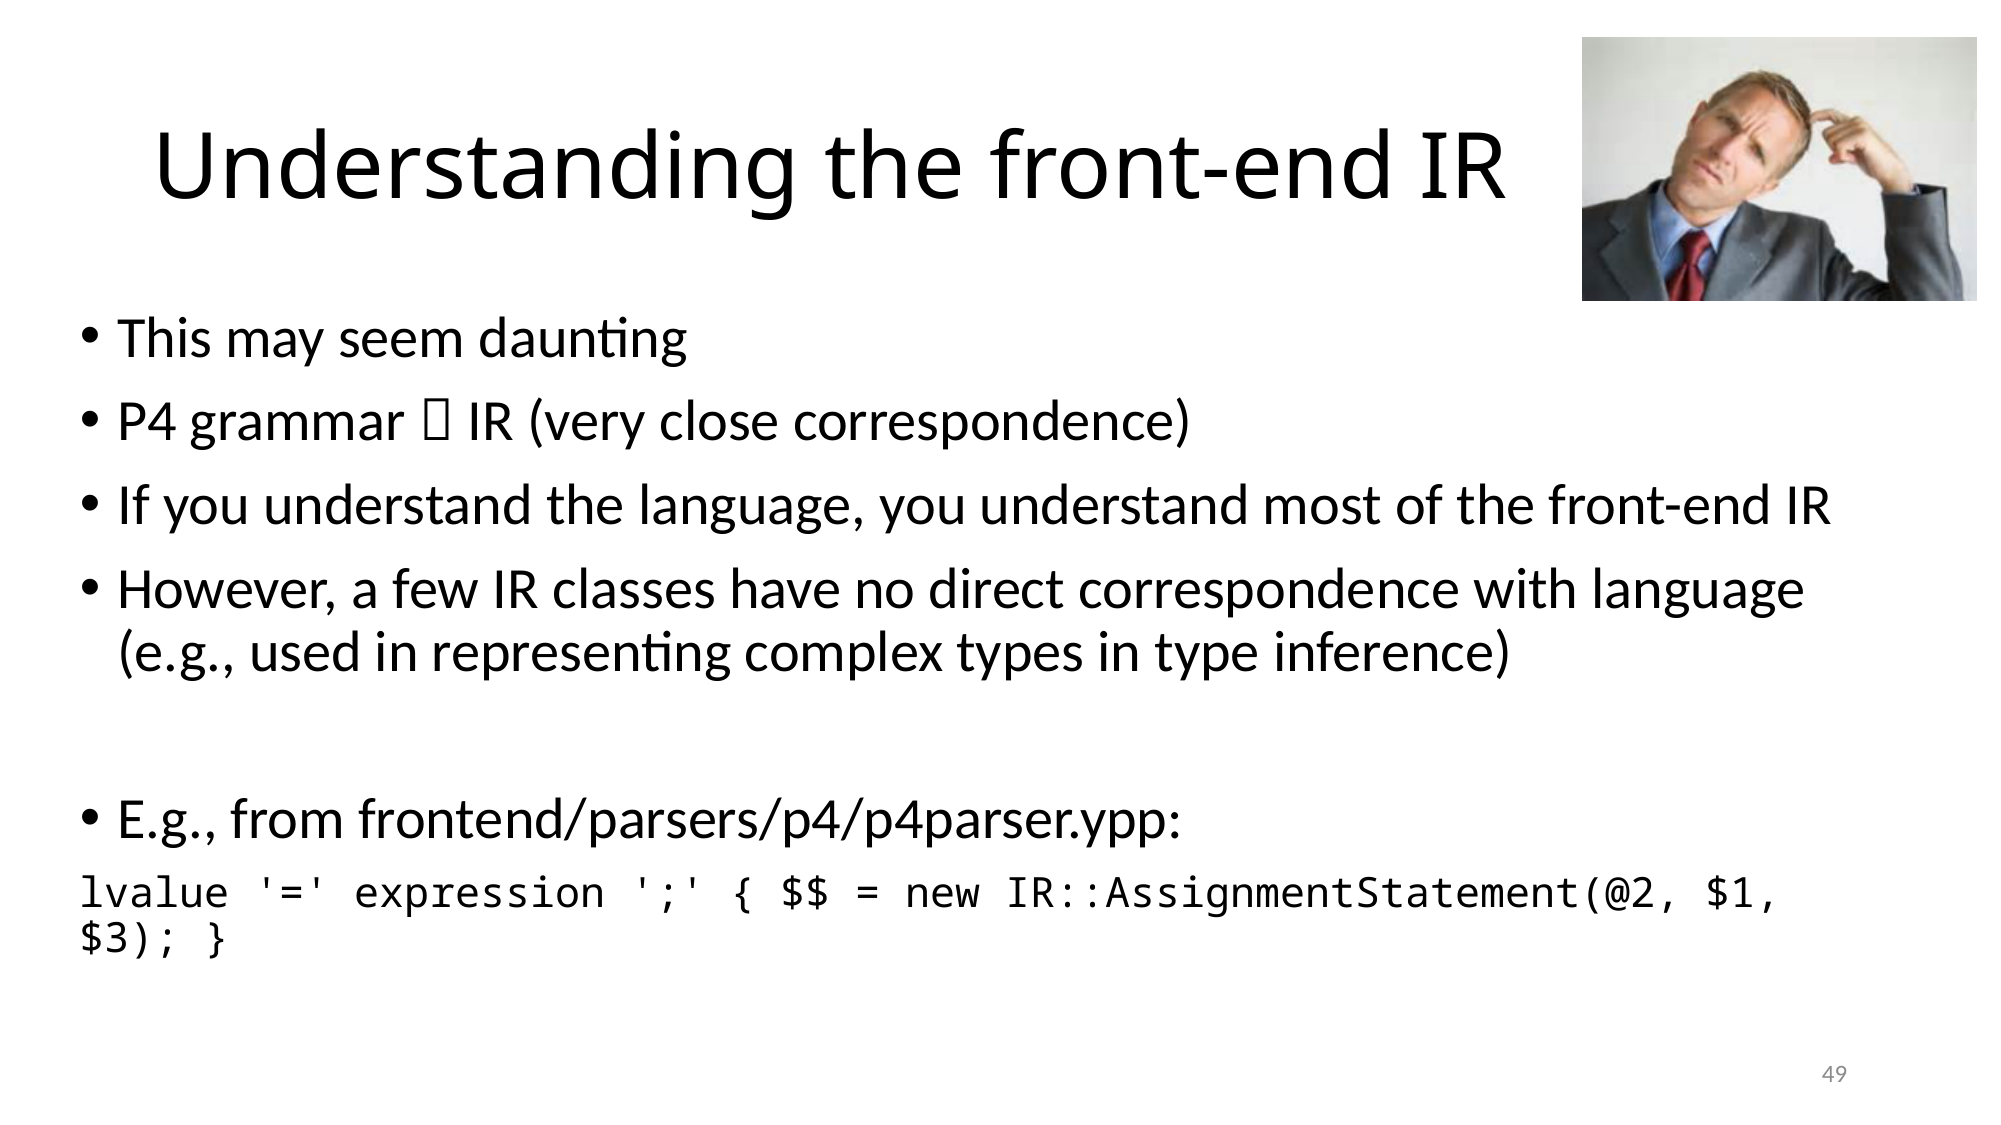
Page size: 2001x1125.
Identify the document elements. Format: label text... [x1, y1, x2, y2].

slide_number 49 [1412, 1042, 1863, 1103]
list This may seem daunting P4 grammar  IR (very close correspondence) If you understand the language, you understand most of the front-end IR However, a few IR classes have no direct correspondence with language (e.g., used in representing complex types in type inference) E.g., from frontend/parsers/p4/p4parser.ypp: lvalue '=' expression ';' { $$ = new IR::AssignmentStatement(@2, $1, $3); } [64, 299, 1954, 1014]
title Understanding the front-end IR [137, 59, 1582, 278]
picture [1582, 37, 1977, 301]
